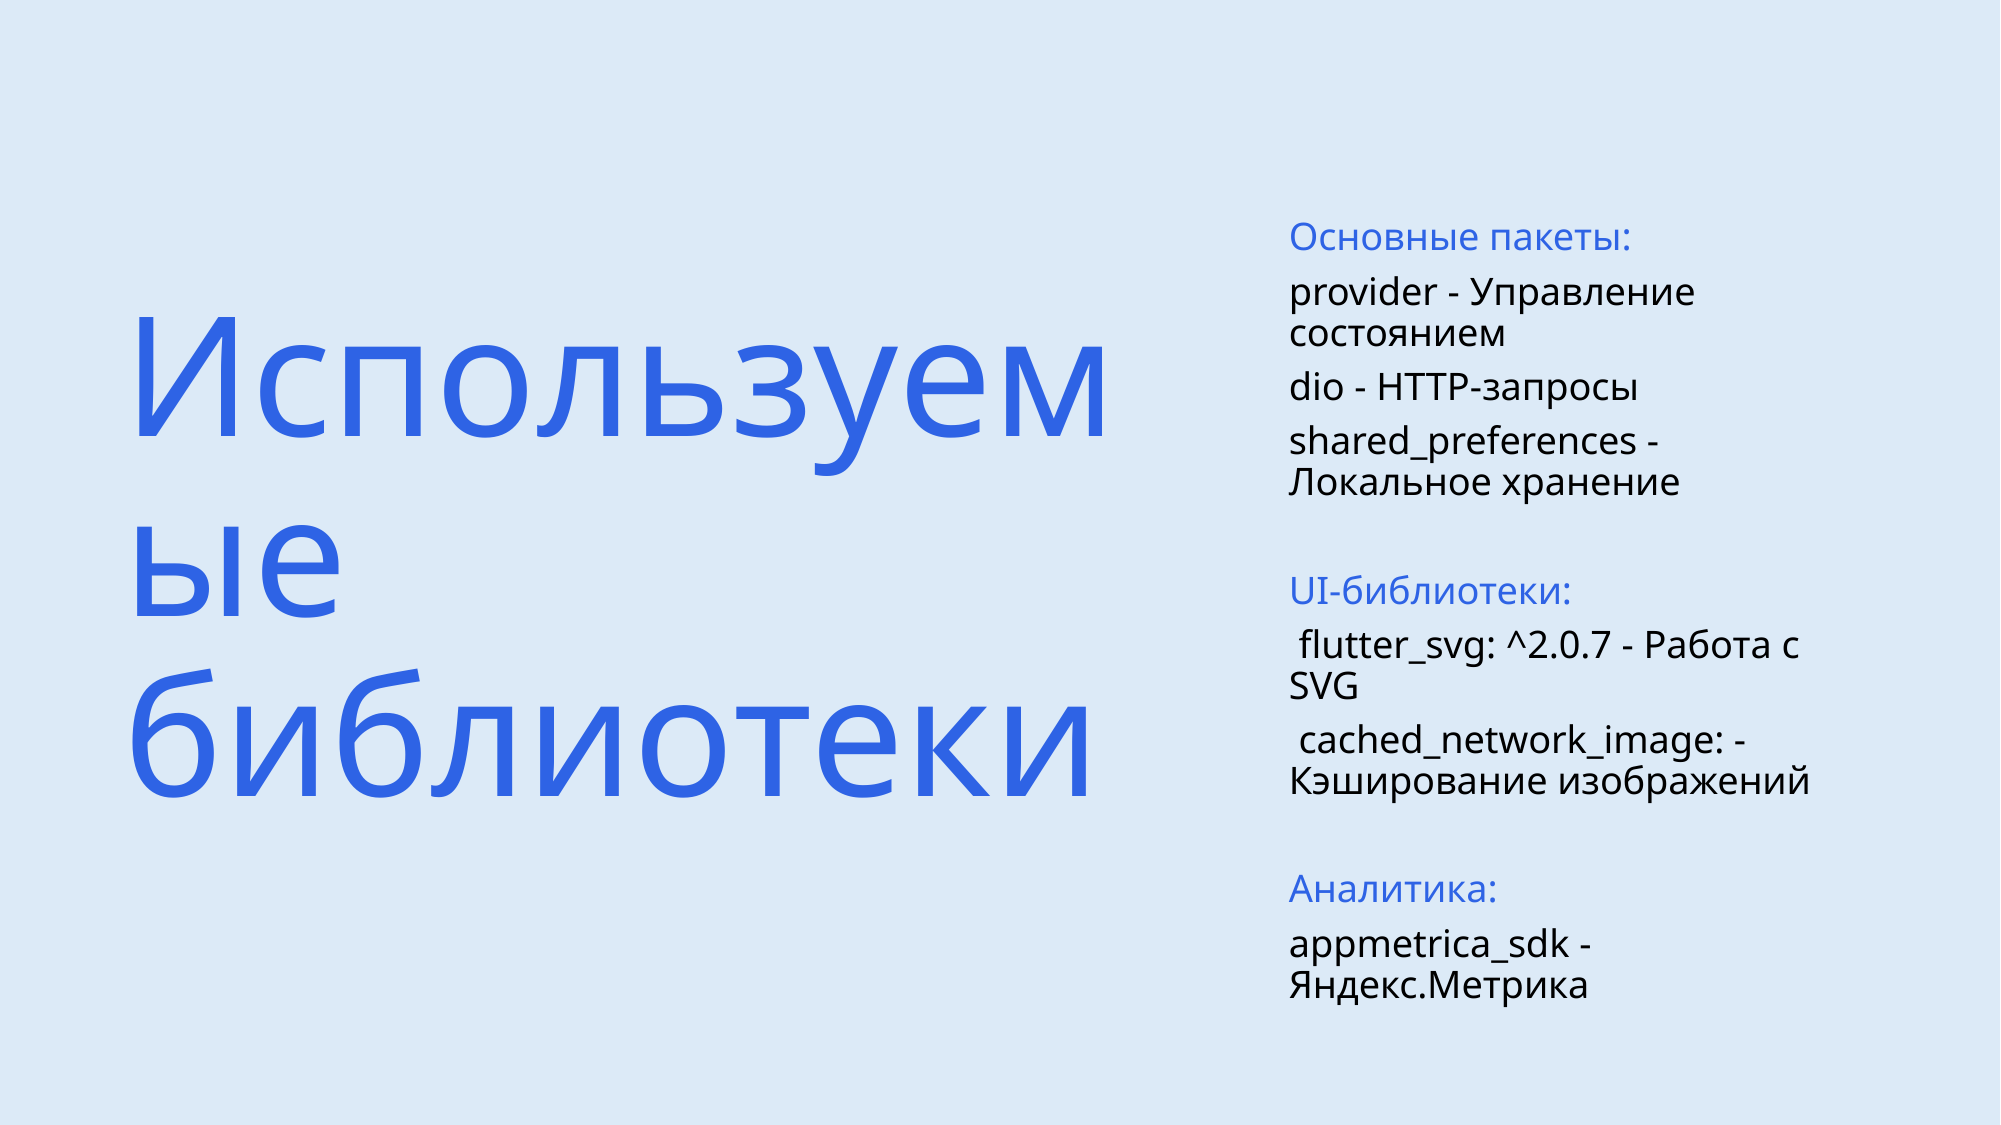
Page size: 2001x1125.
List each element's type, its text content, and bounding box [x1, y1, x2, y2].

title Используемые библиотеки [108, 115, 1228, 1010]
list Основные пакеты: provider - Управление состоянием dio - HTTP-запросы shared_preferences - Локальное хранение UI-библиотеки: flutter_svg: ^2.0.7 - Работа с SVG cached_network_image: - Кэширование изображений Аналитика: appmetrica_sdk - Яндекс.Метрика [1274, 151, 1863, 1017]
